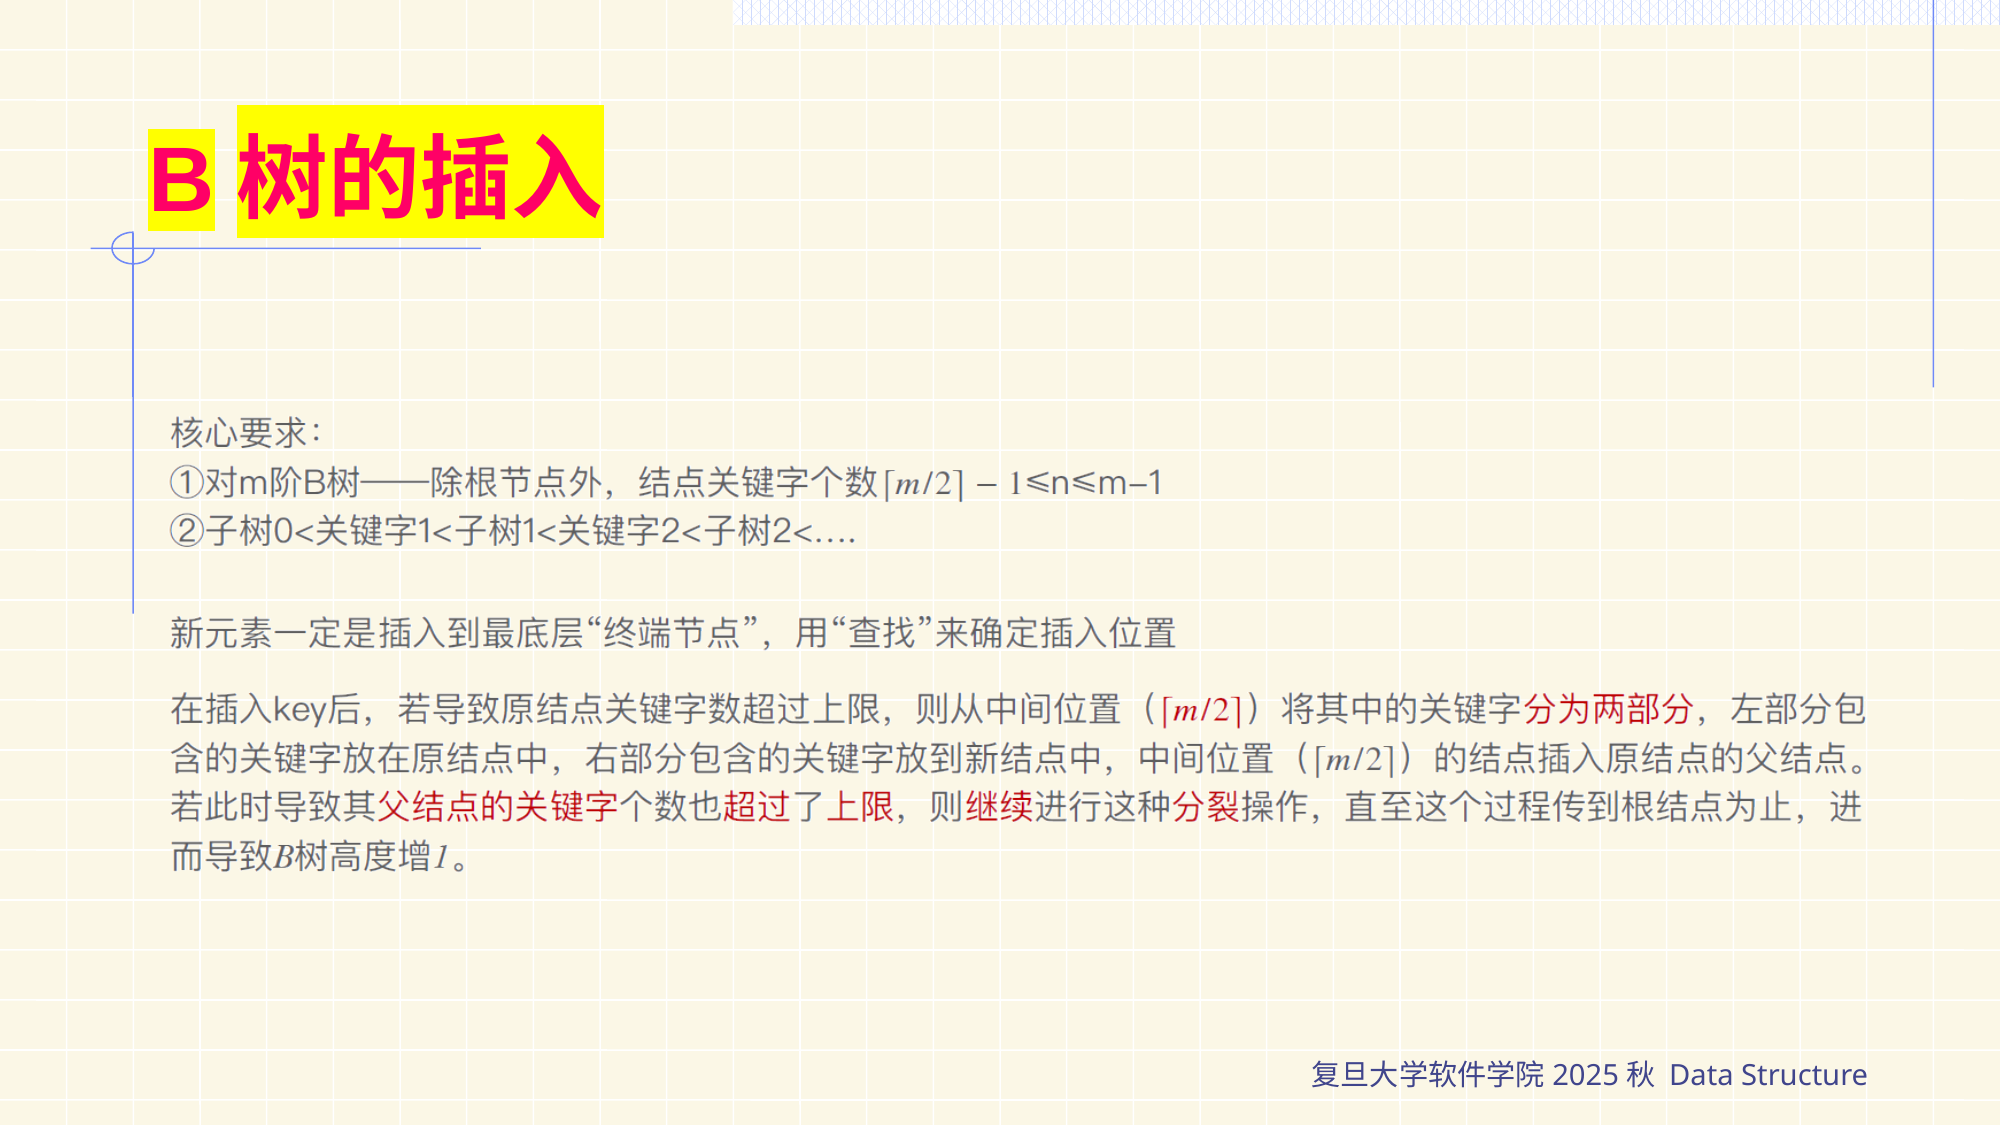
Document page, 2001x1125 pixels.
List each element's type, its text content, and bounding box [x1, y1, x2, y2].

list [133, 377, 1934, 923]
title B树的插入 [133, 50, 1834, 238]
